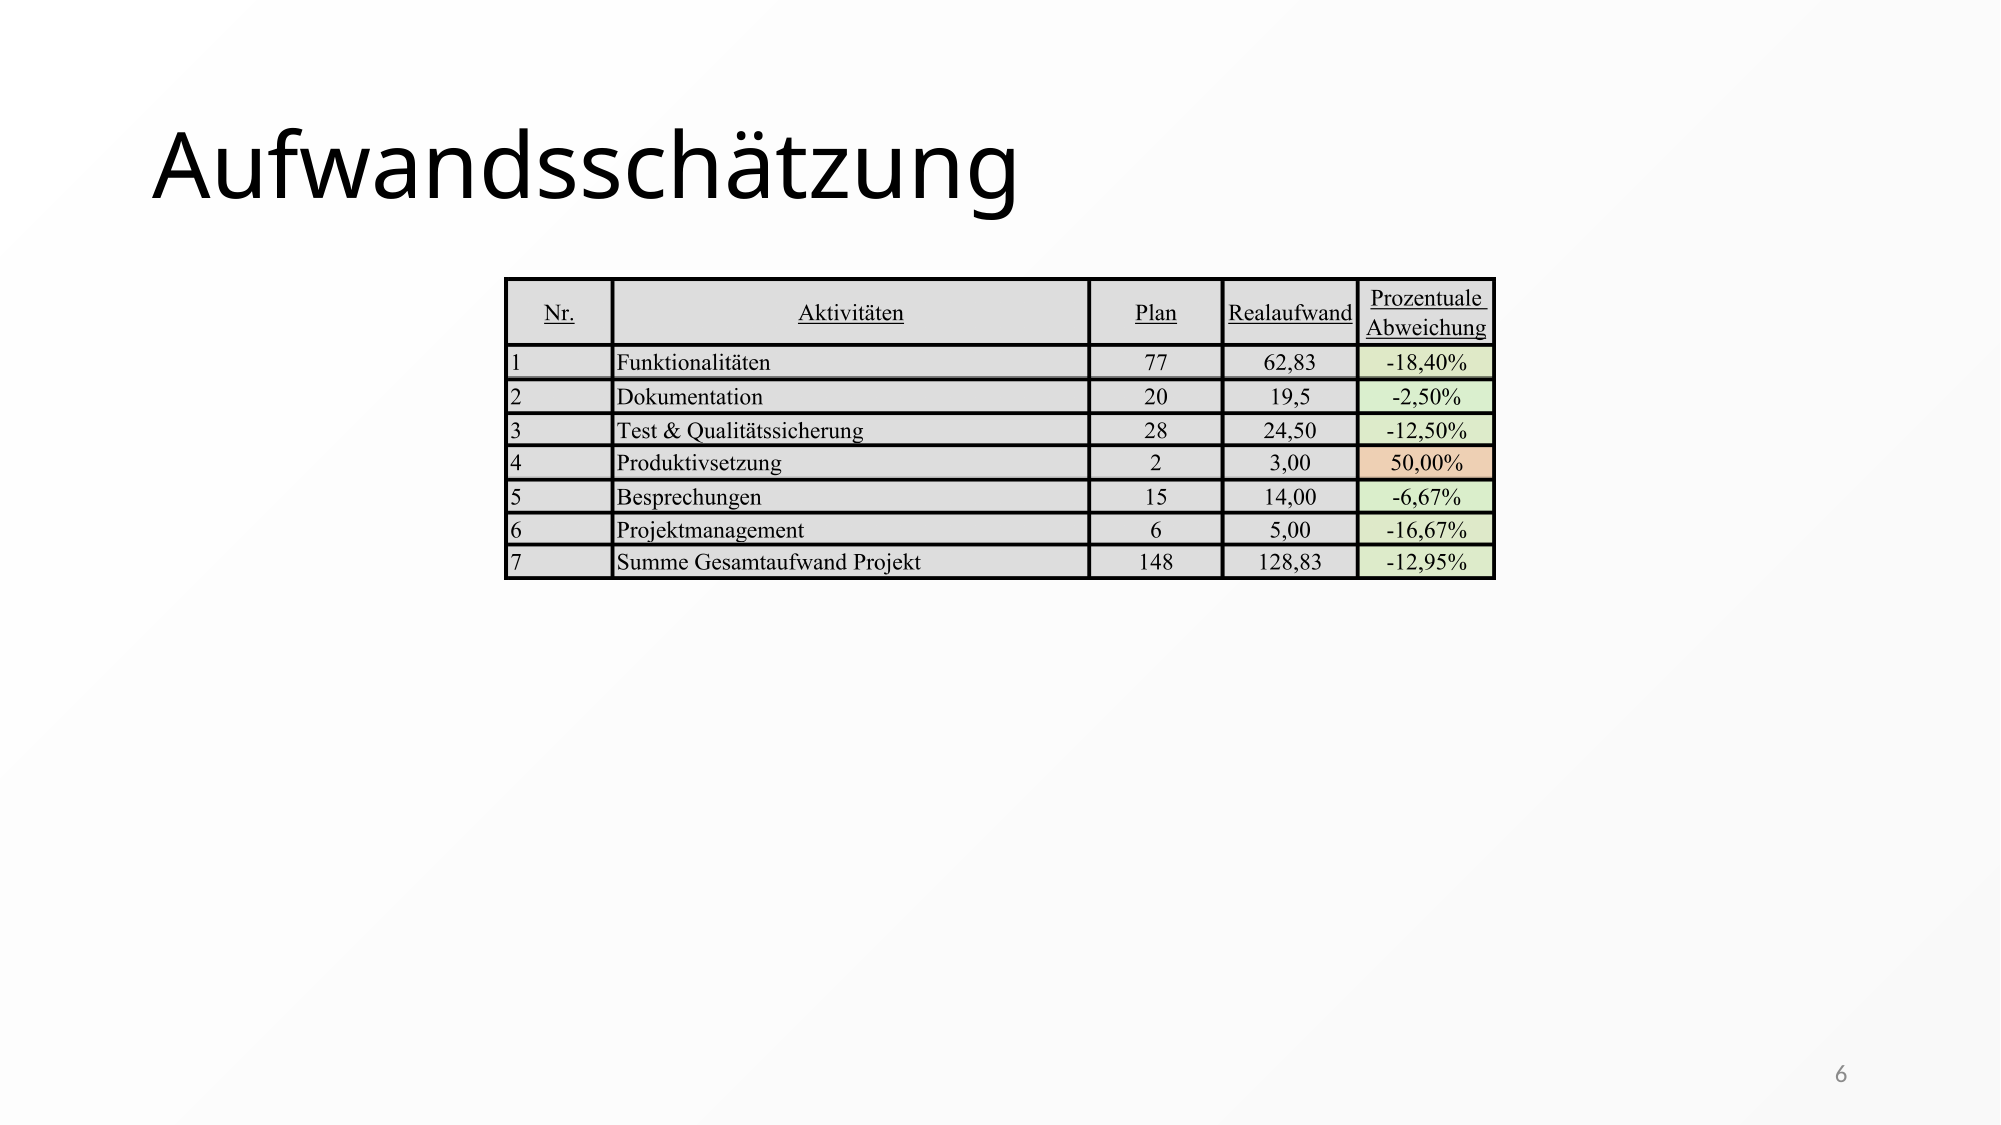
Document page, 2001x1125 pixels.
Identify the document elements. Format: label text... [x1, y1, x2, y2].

title Aufwandsschätzung [137, 59, 1863, 278]
picture [504, 277, 1496, 581]
slide_number 6 [1412, 1042, 1863, 1103]
